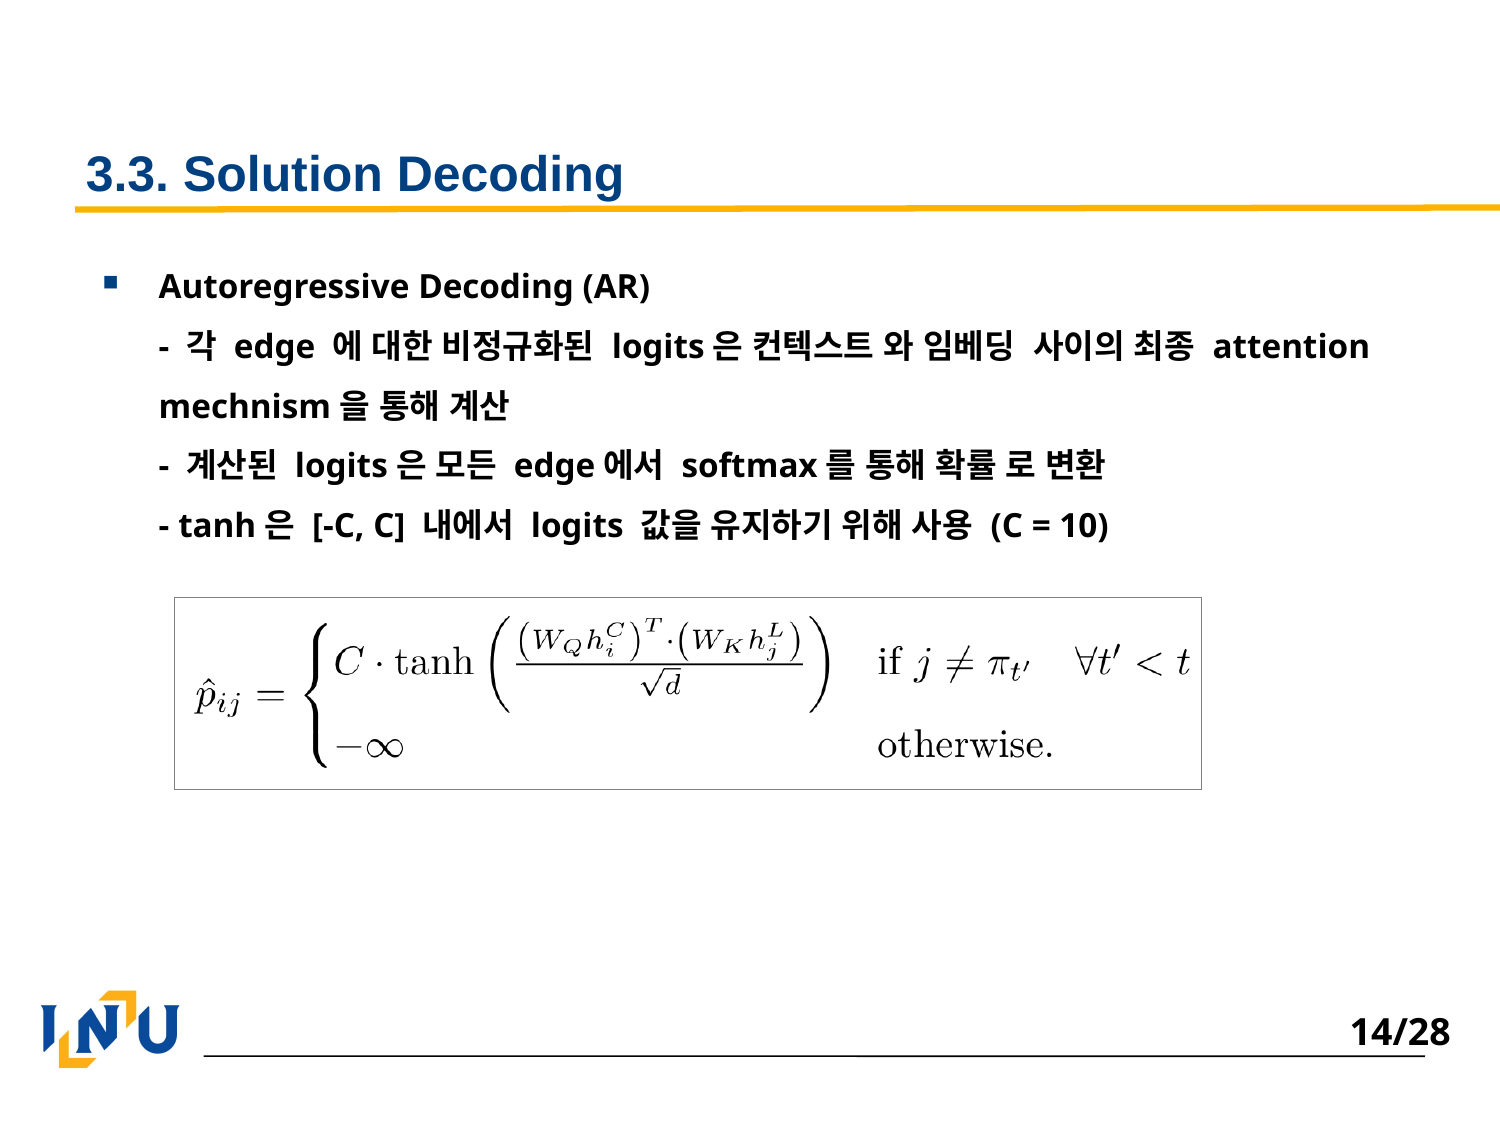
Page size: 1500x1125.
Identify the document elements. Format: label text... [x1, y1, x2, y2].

picture [24, 966, 188, 1090]
picture [173, 597, 1203, 790]
title 3.3. Solution Decoding [70, 119, 1306, 210]
